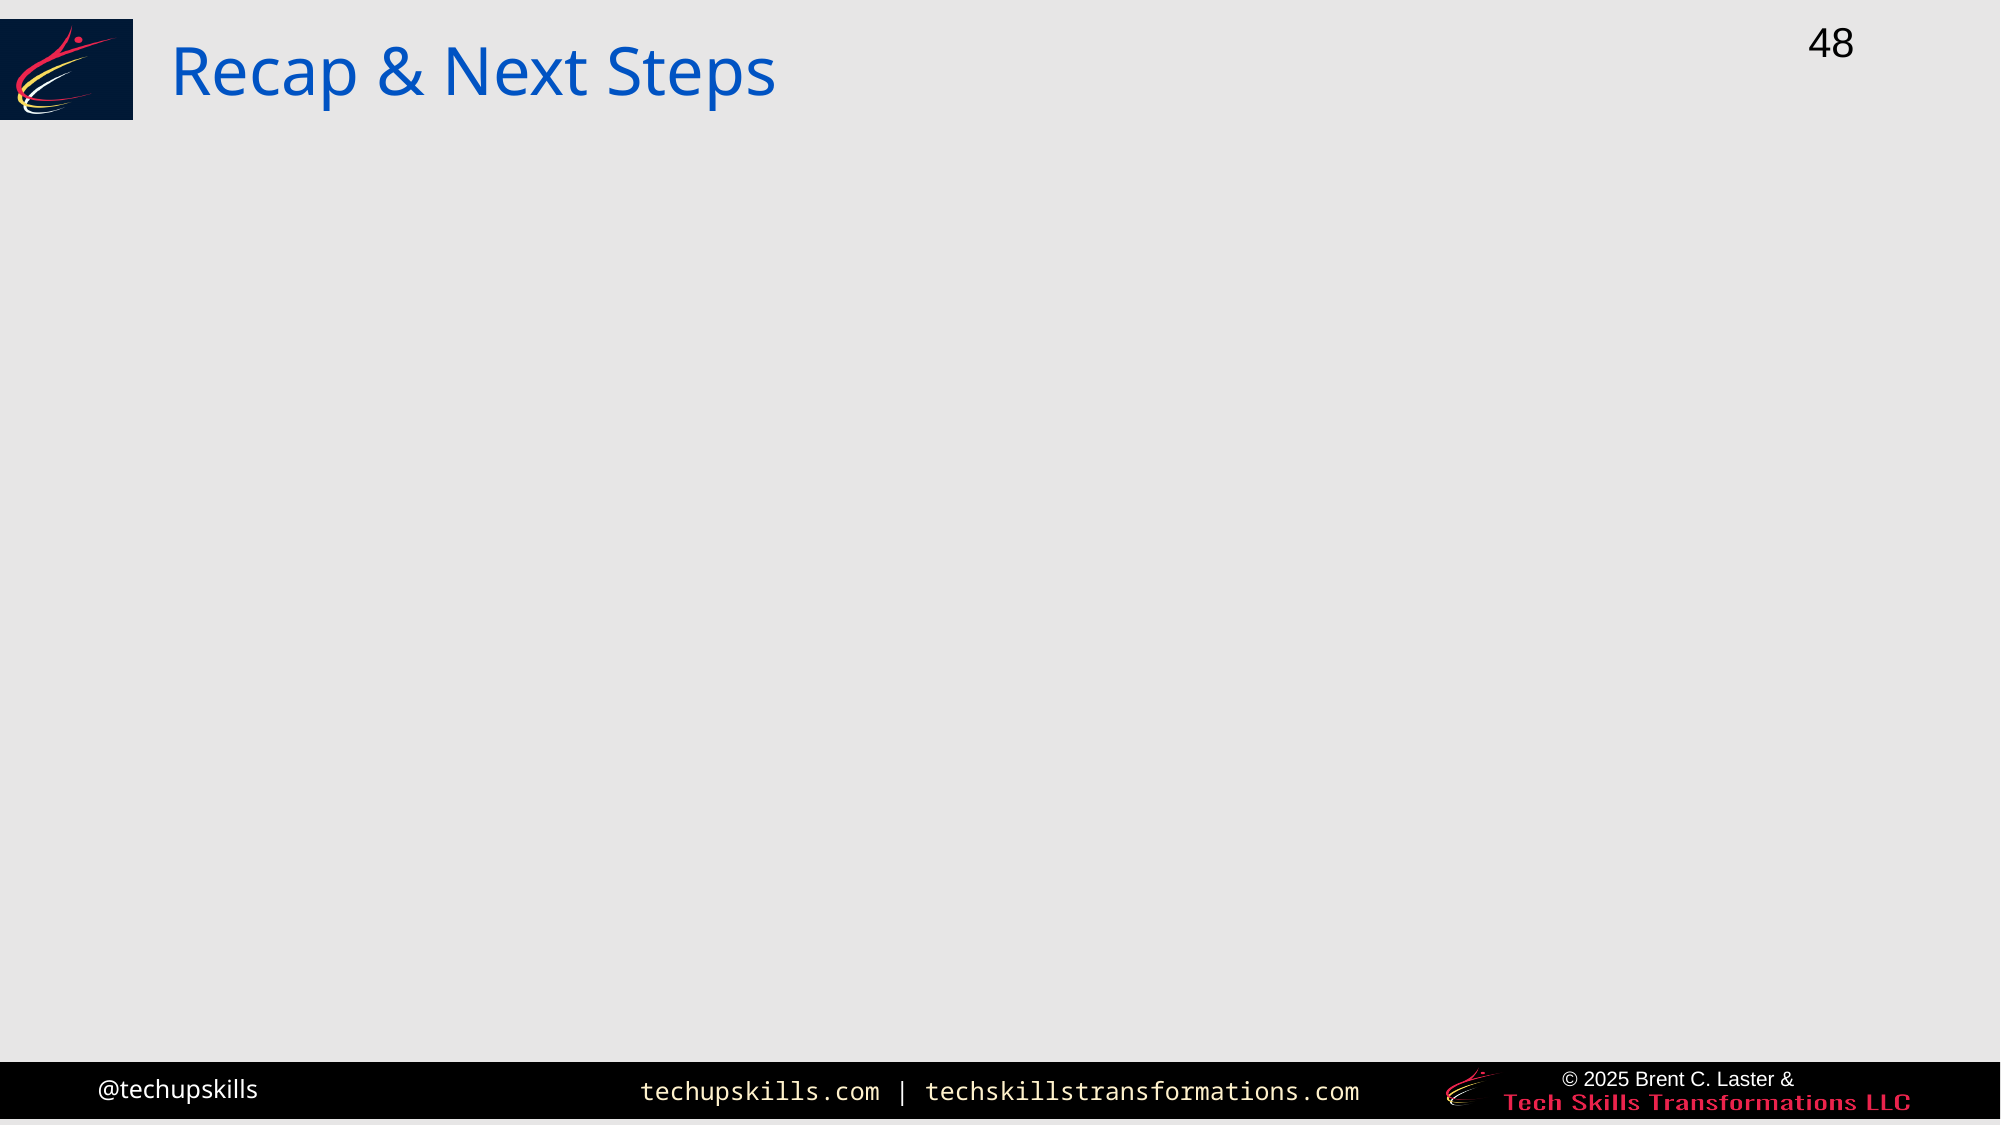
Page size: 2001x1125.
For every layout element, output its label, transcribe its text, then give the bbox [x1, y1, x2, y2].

picture [0, 19, 133, 120]
title Recap & Next Steps [154, 24, 1880, 123]
picture [1429, 1059, 1945, 1114]
